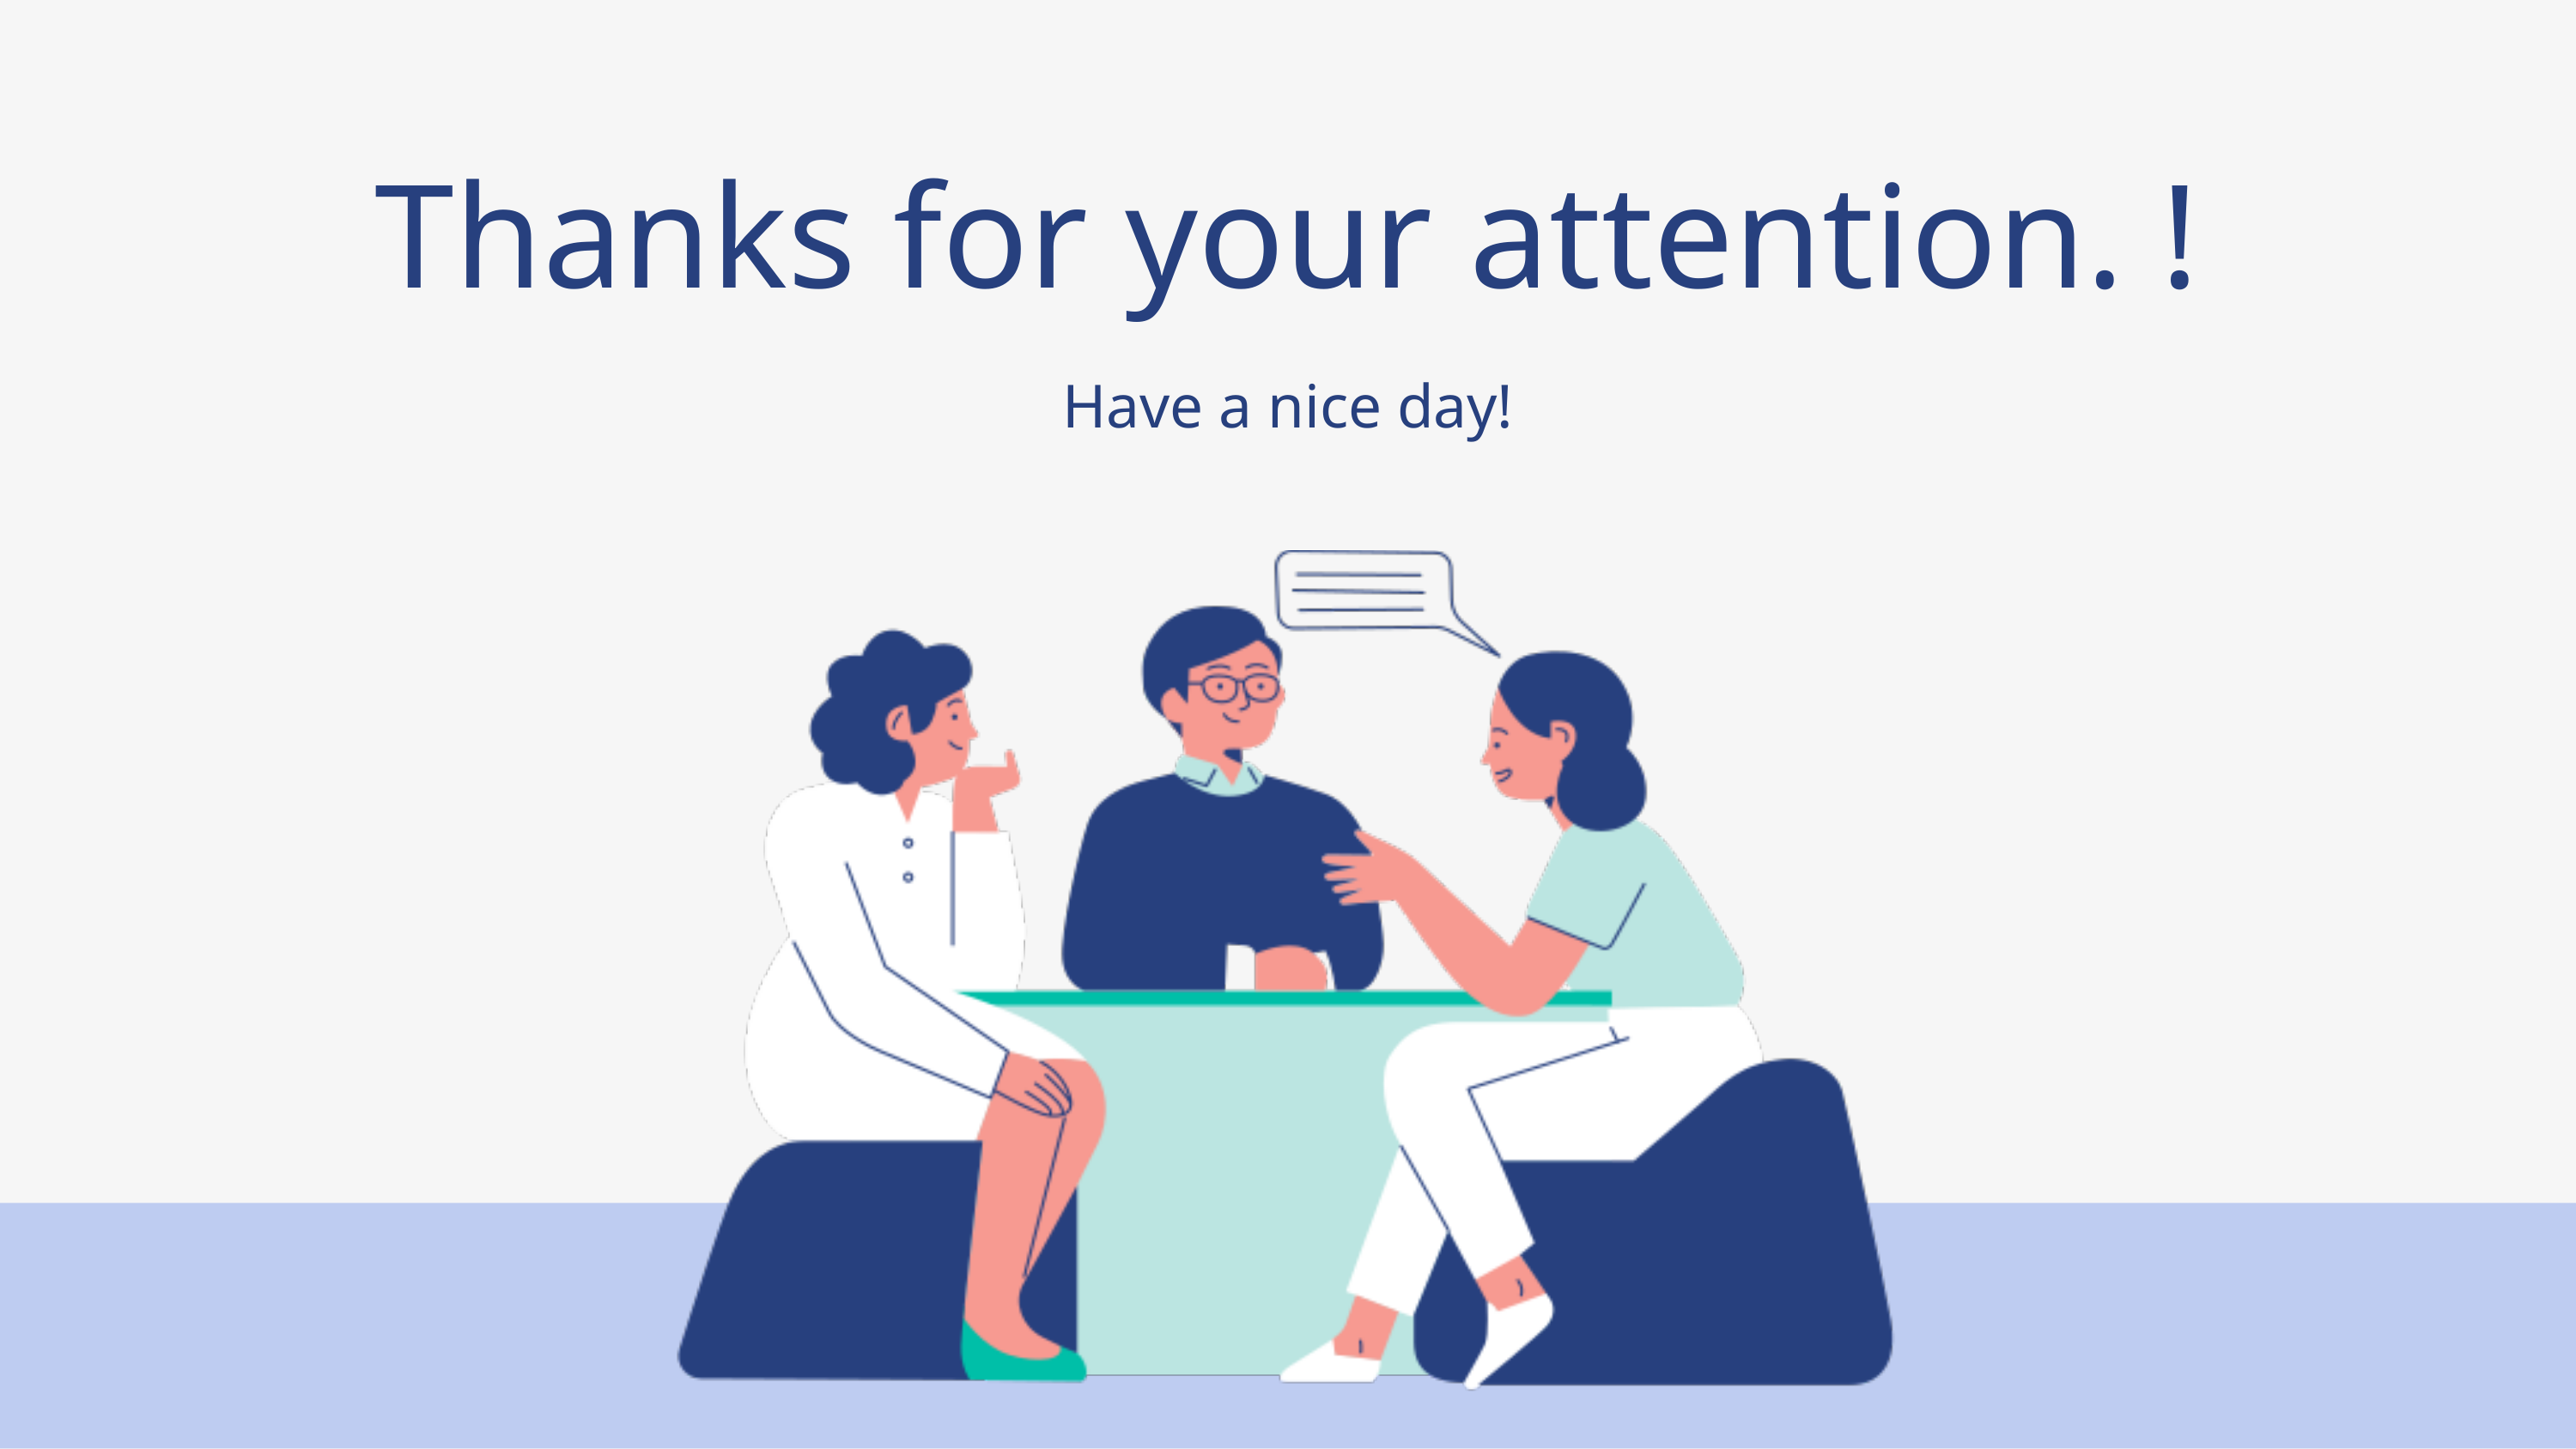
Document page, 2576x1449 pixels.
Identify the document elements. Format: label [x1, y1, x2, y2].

text_box [0, 1203, 2576, 1449]
text_box [676, 550, 1900, 1396]
text_box [283, 145, 2293, 439]
